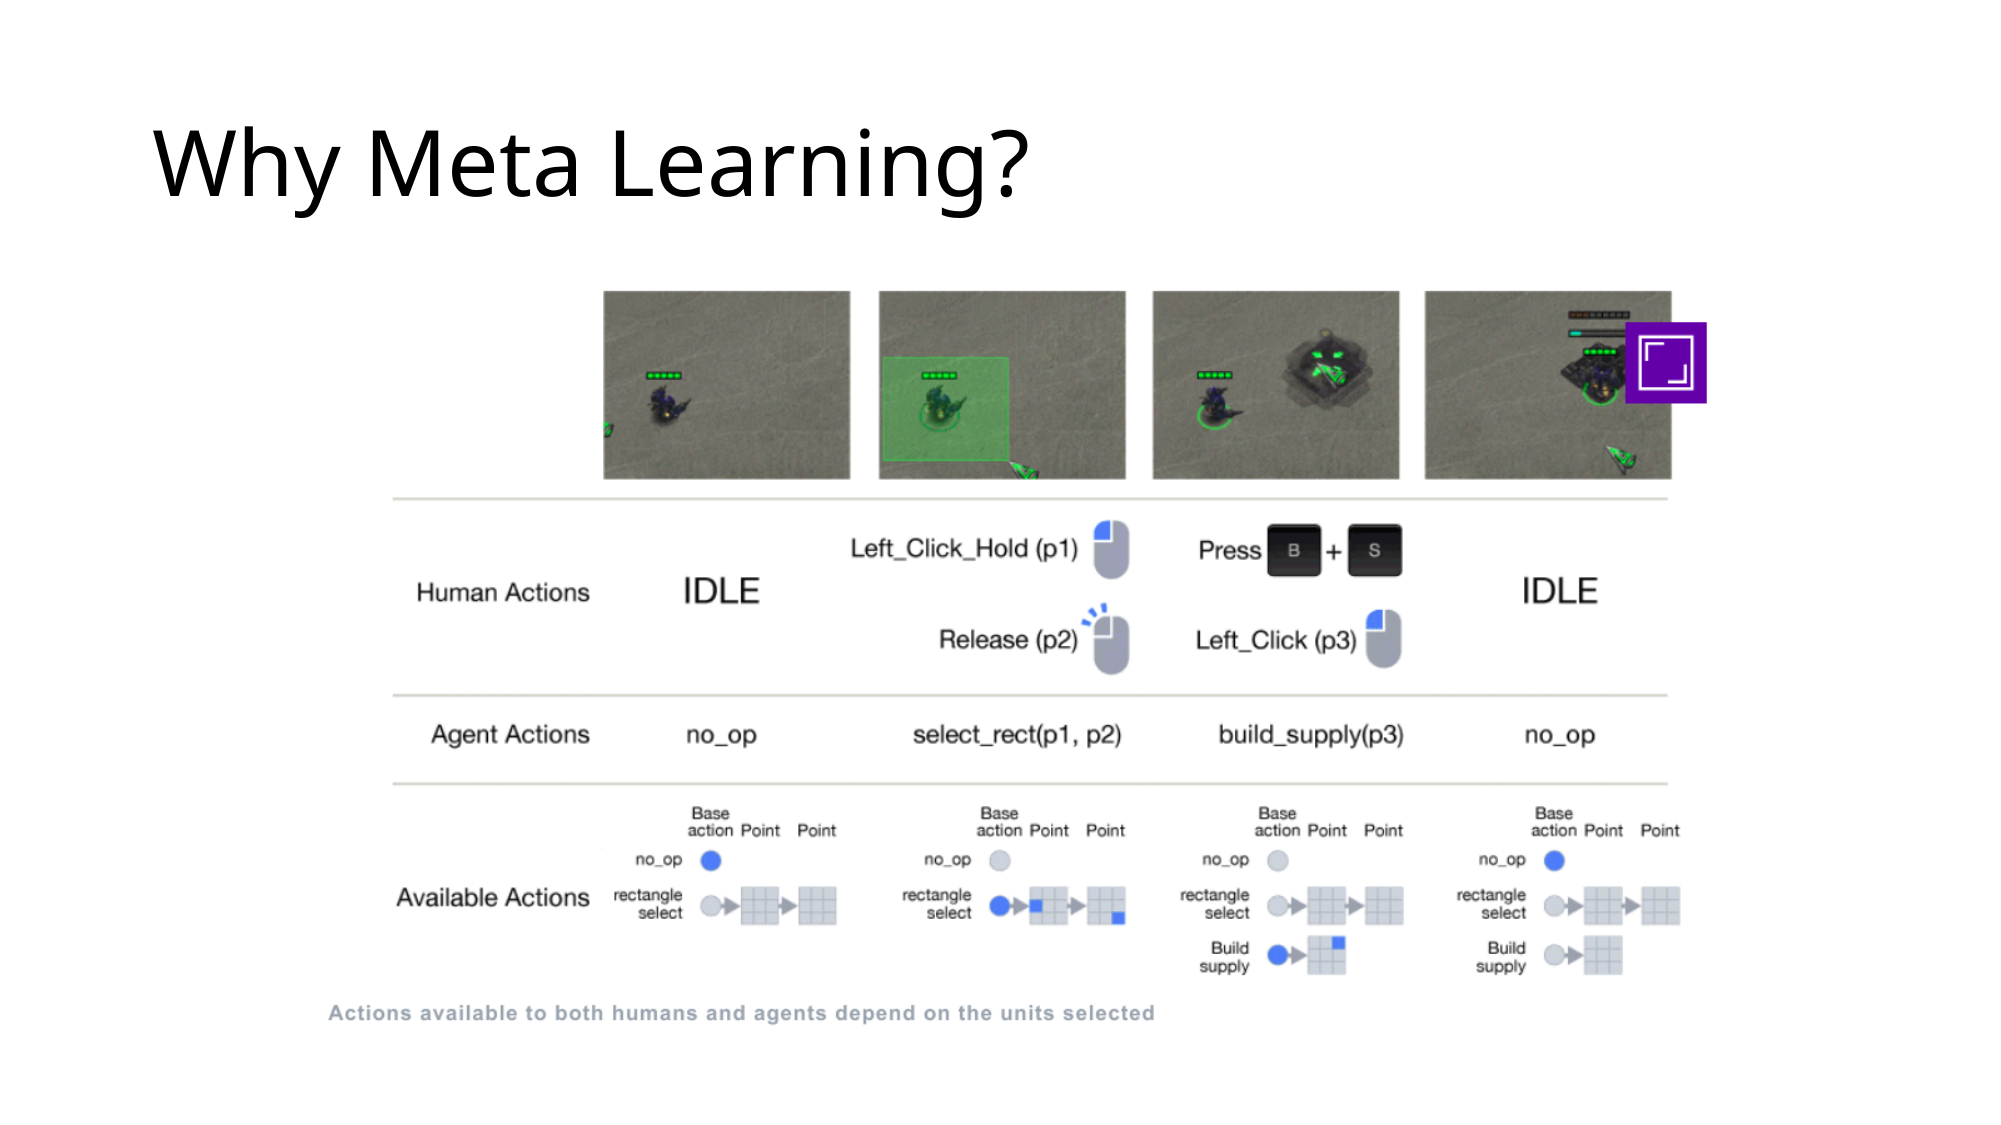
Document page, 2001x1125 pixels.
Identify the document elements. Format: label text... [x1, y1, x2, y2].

picture [238, 241, 1762, 1044]
title Why Meta Learning? [137, 58, 1863, 276]
